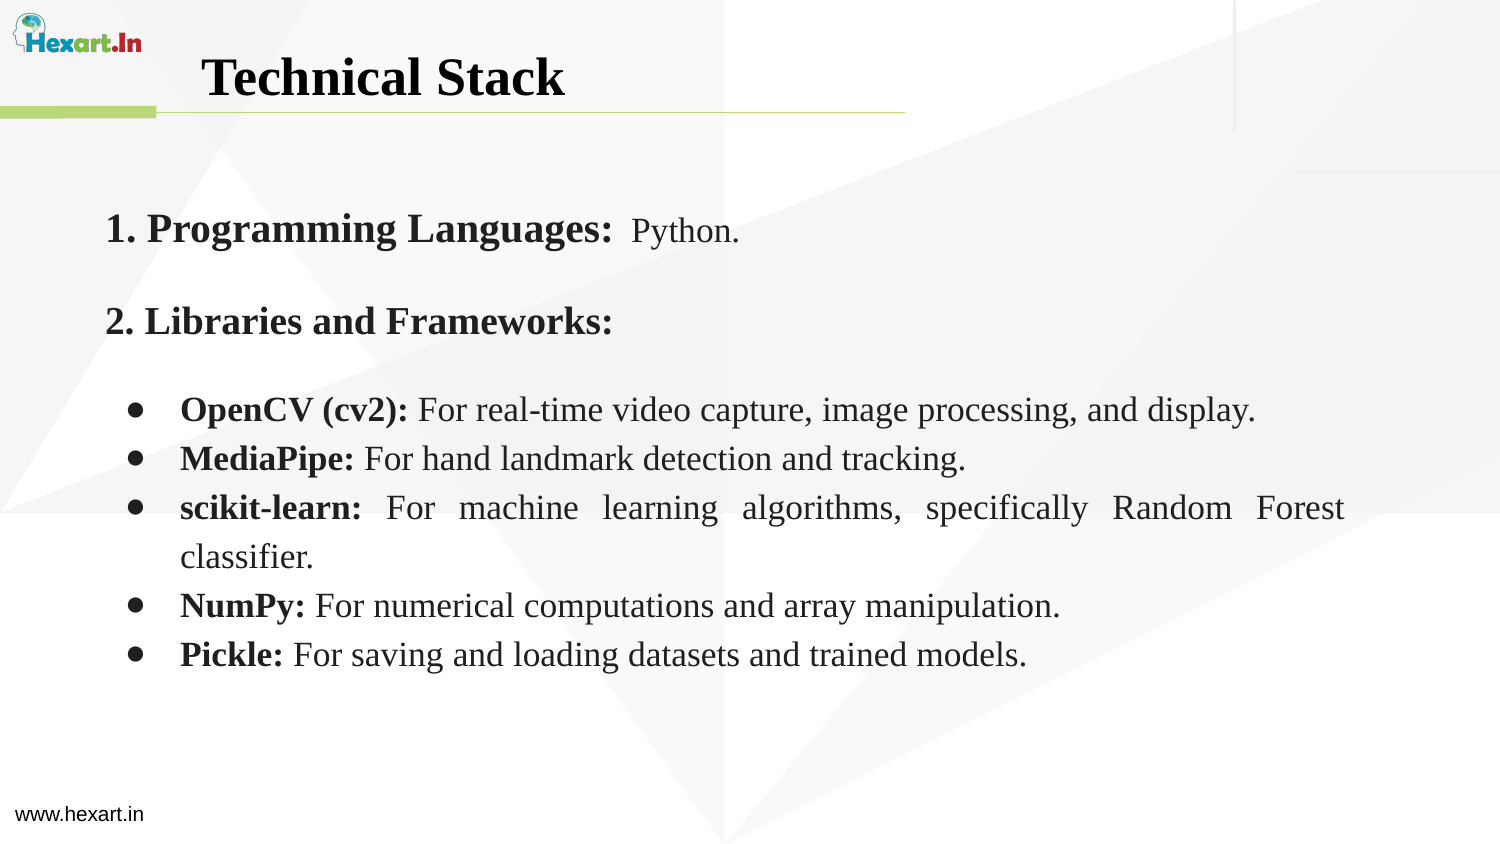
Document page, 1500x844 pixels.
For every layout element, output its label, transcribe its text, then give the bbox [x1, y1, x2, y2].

text_box 1. Programming Languages: Python. 2. Libraries and Frameworks: OpenCV (cv2): For real-time video capture, image processing, and display. MediaPipe: For hand landmark detection and tracking. scikit-learn: For machine learning algorithms, specifically Random Forest classifier. NumPy: For numerical computations and array manipulation. Pickle: For saving and loading datasets and trained models. [90, 177, 1360, 743]
picture [5, 7, 150, 63]
text_box Technical Stack [186, 26, 739, 91]
